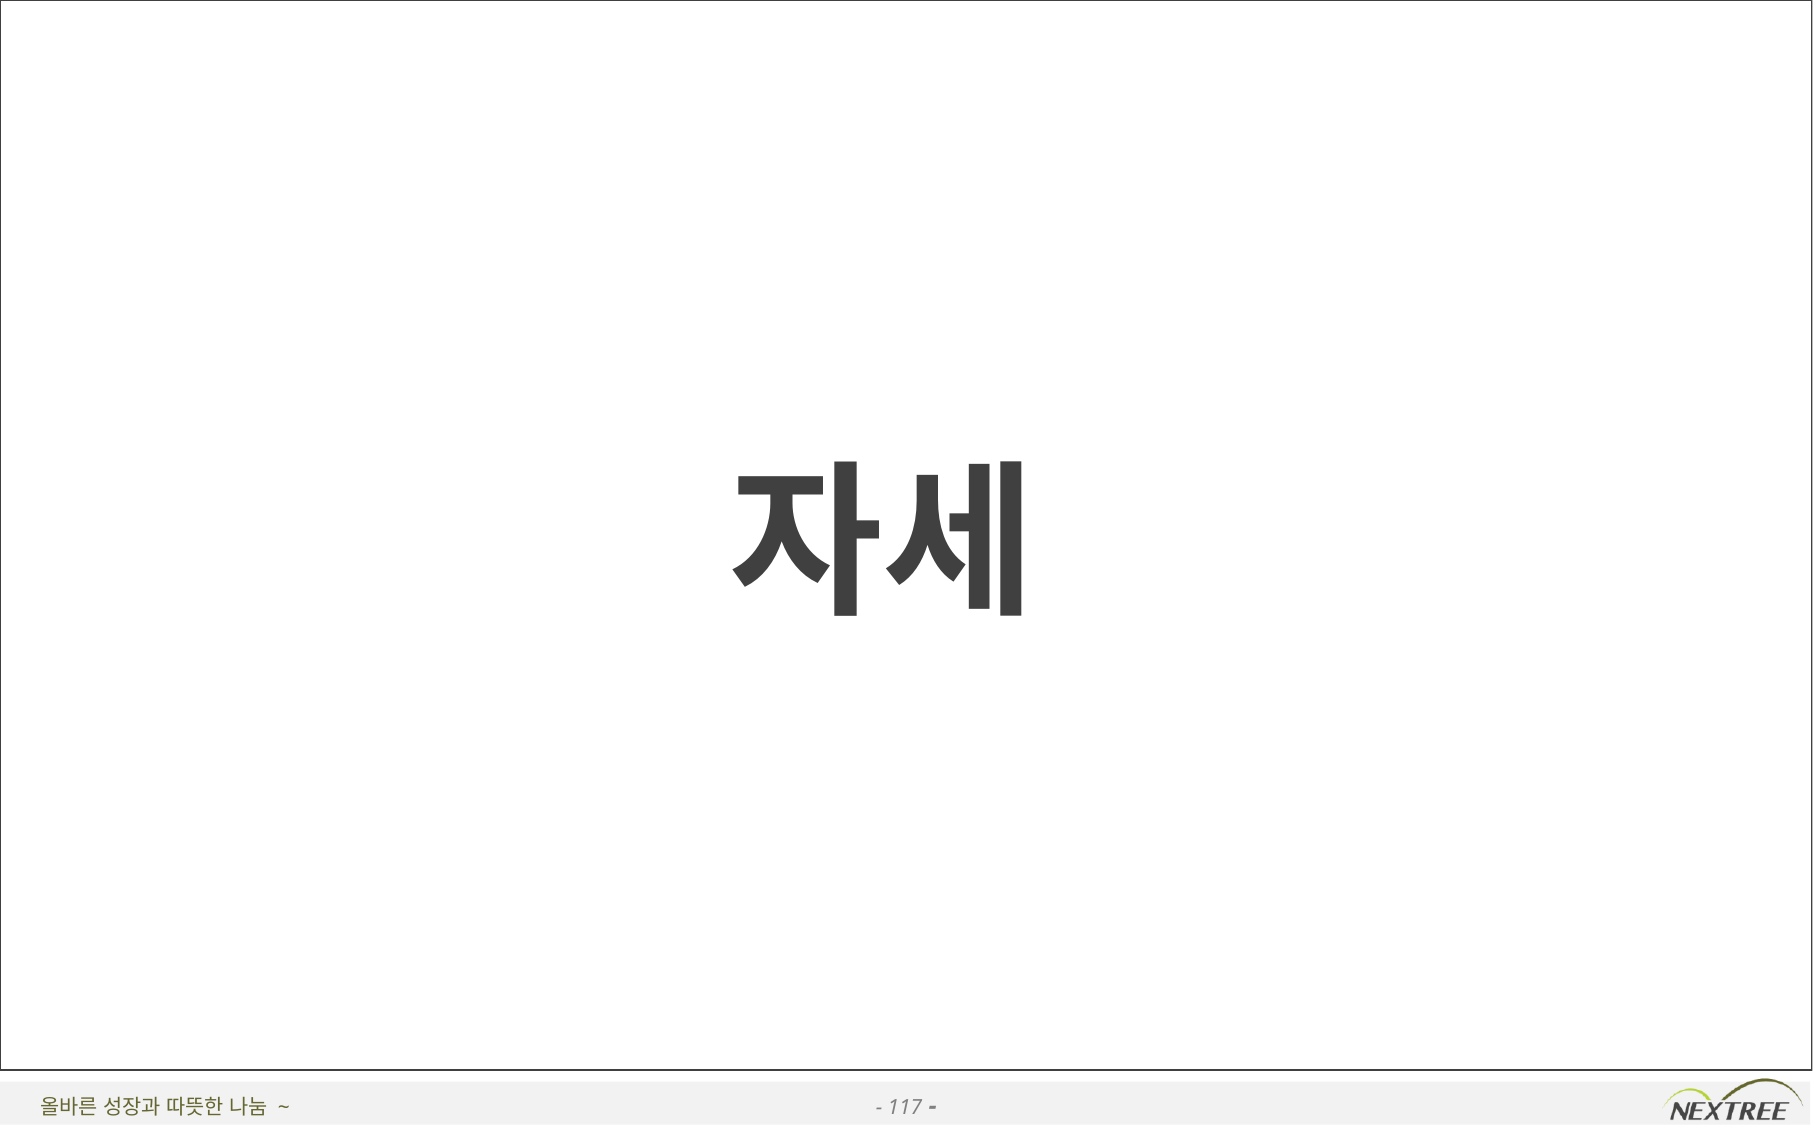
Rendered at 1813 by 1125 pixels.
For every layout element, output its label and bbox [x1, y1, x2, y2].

picture [1662, 1078, 1804, 1122]
text_box [0, 0, 1813, 1071]
